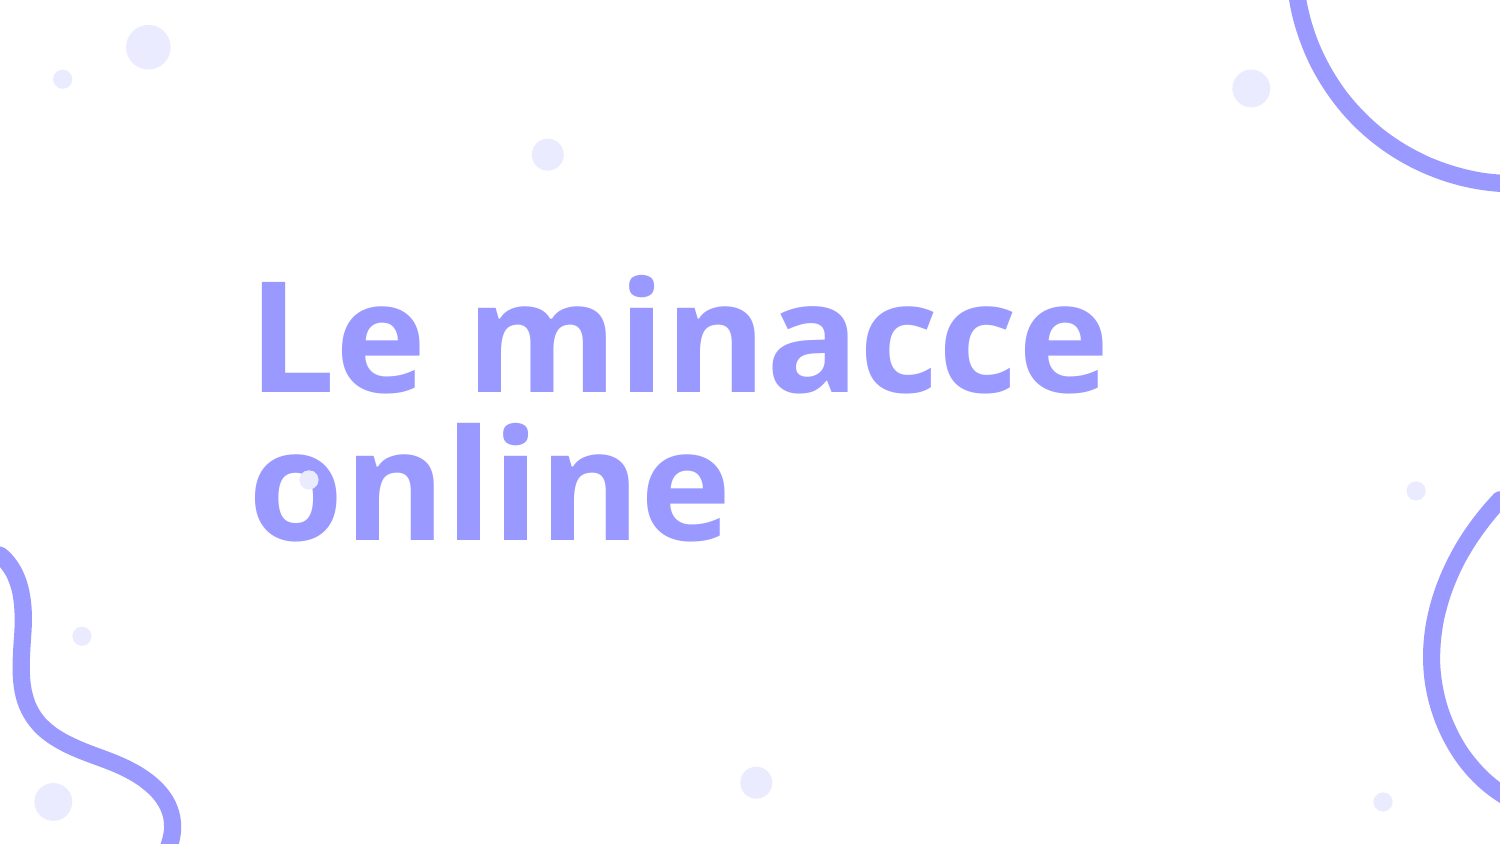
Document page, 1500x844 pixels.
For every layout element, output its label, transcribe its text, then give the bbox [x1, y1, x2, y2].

text_box [531, 138, 564, 171]
title Le minacce online [233, 214, 1267, 630]
text_box [299, 470, 319, 490]
